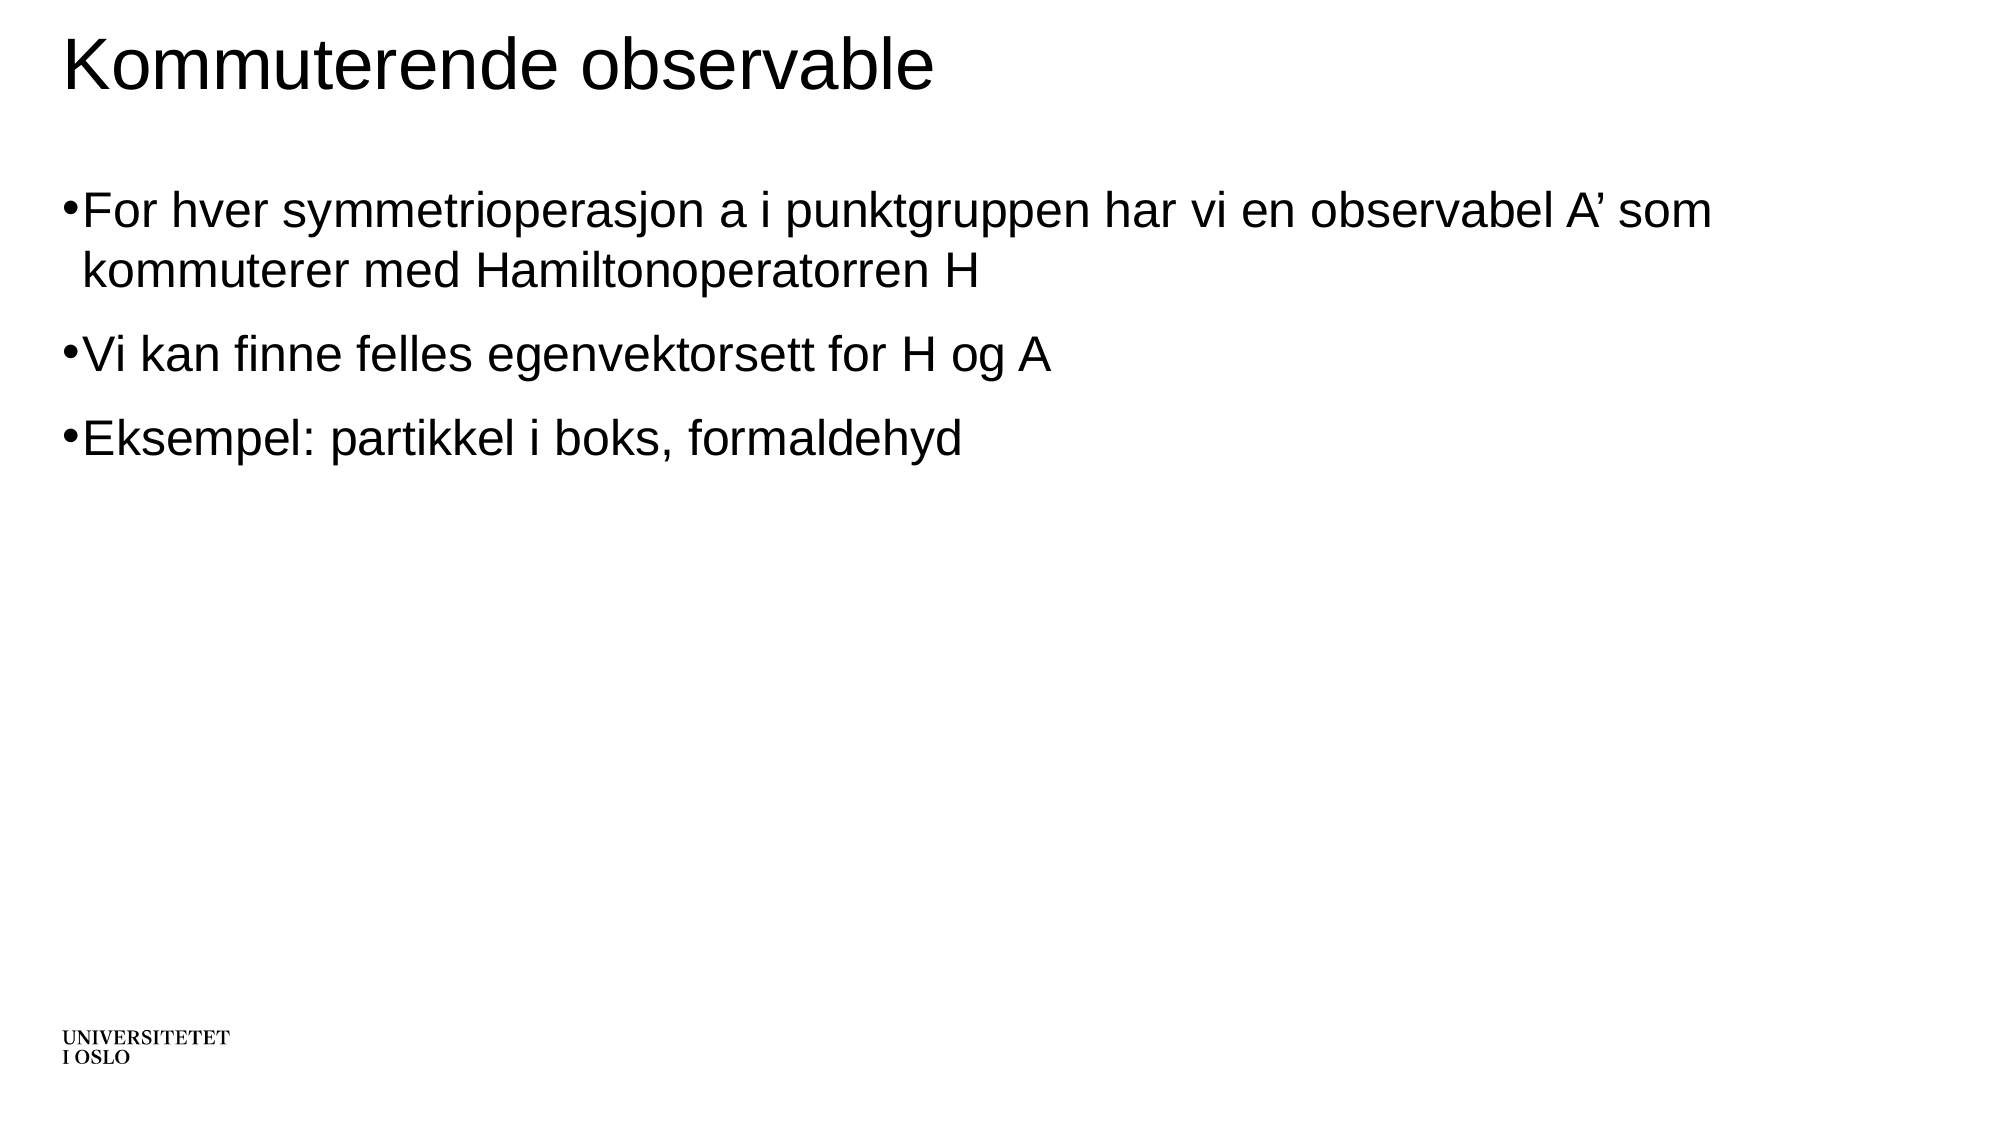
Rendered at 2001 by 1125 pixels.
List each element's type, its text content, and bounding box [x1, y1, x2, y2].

list For hver symmetrioperasjon a i punktgruppen har vi en observabel A’ som kommuterer med Hamiltonoperatorren H Vi kan finne felles egenvektorsett for H og A Eksempel: partikkel i boks, formaldehyd [62, 177, 1938, 994]
picture [62, 1030, 230, 1064]
title Kommuterende observable [62, 26, 1938, 151]
